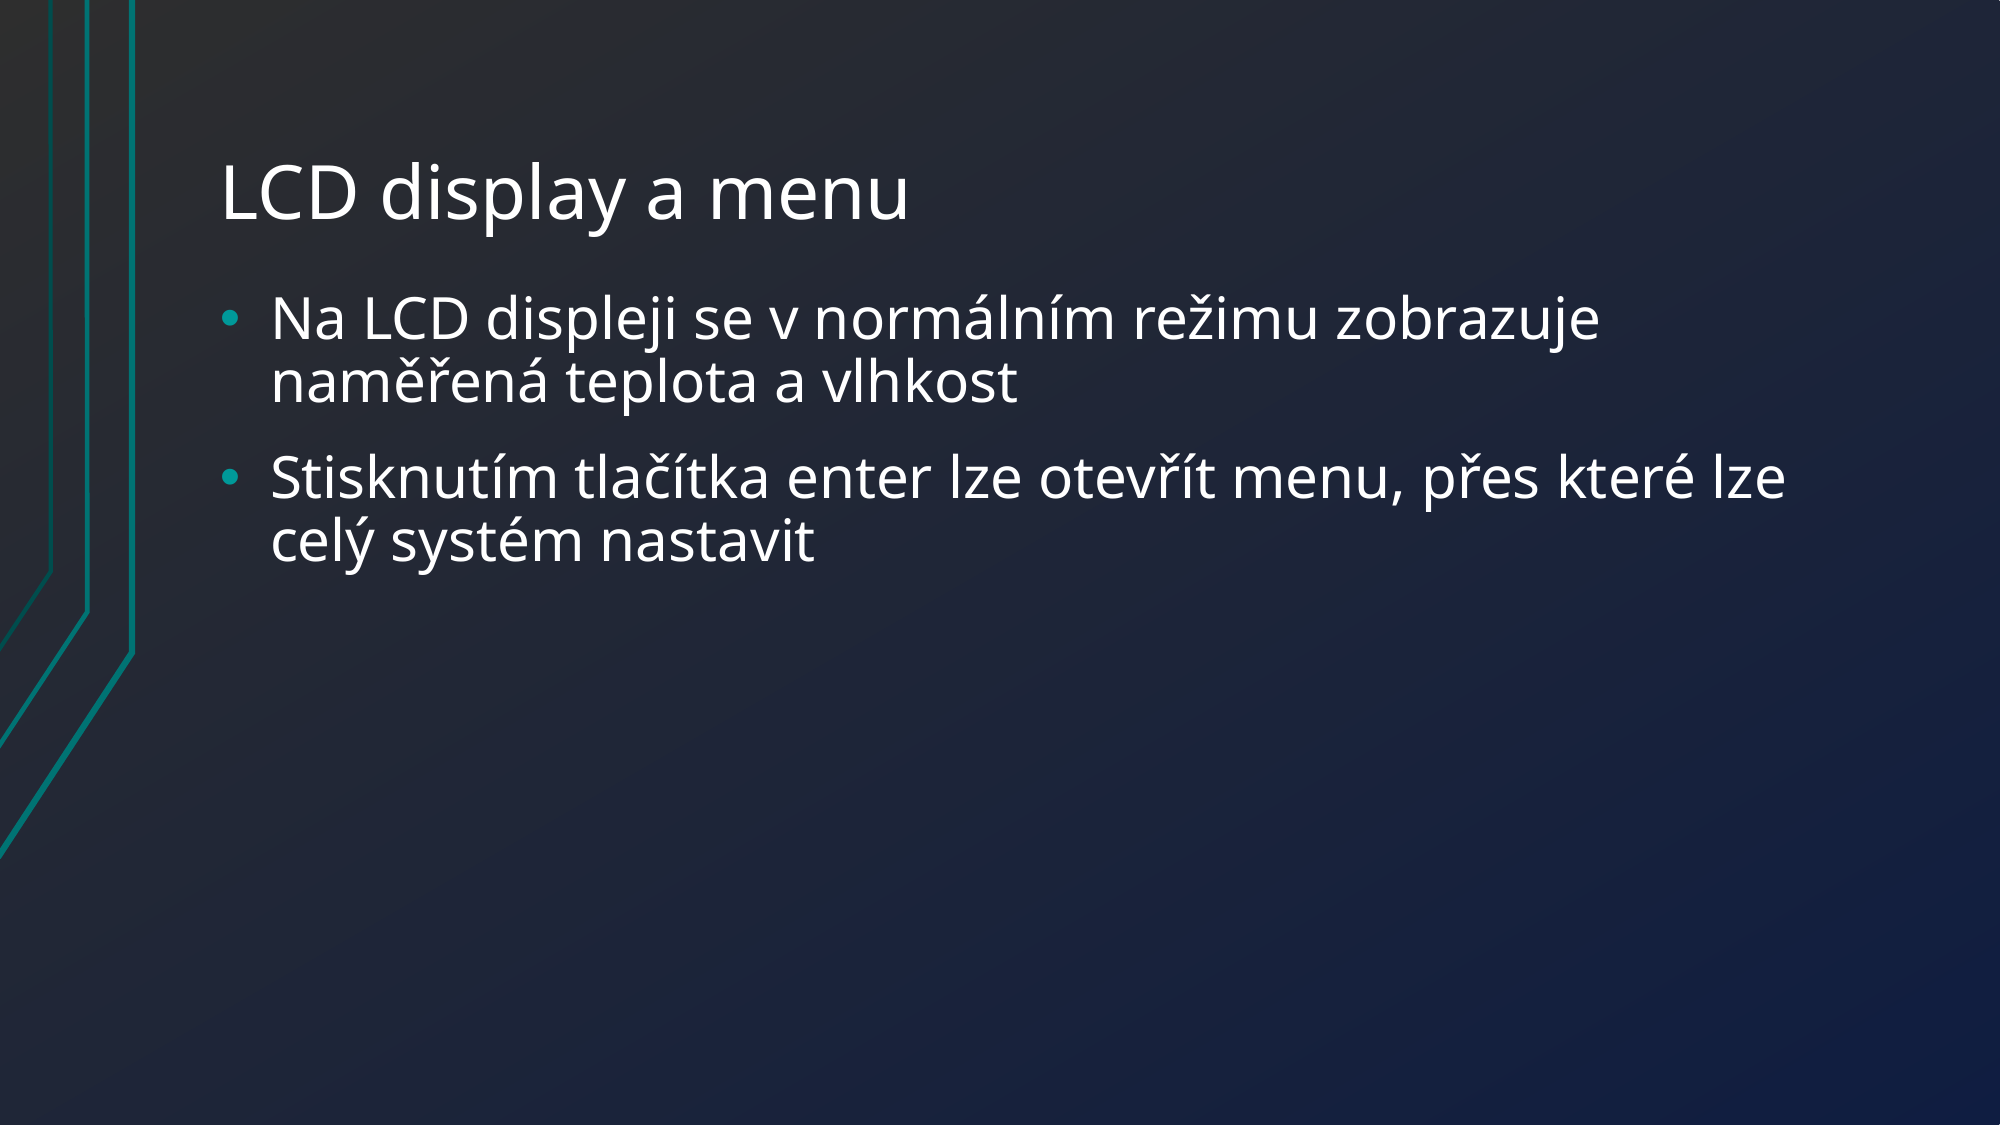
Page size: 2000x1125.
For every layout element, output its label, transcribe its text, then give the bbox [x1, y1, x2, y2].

list Na LCD displeji se v normálním režimu zobrazuje naměřená teplota a vlhkost Stisknutím tlačítka enter lze otevřít menu, přes které lze celý systém nastavit [199, 279, 1900, 1012]
title LCD display a menu [199, 45, 1900, 246]
